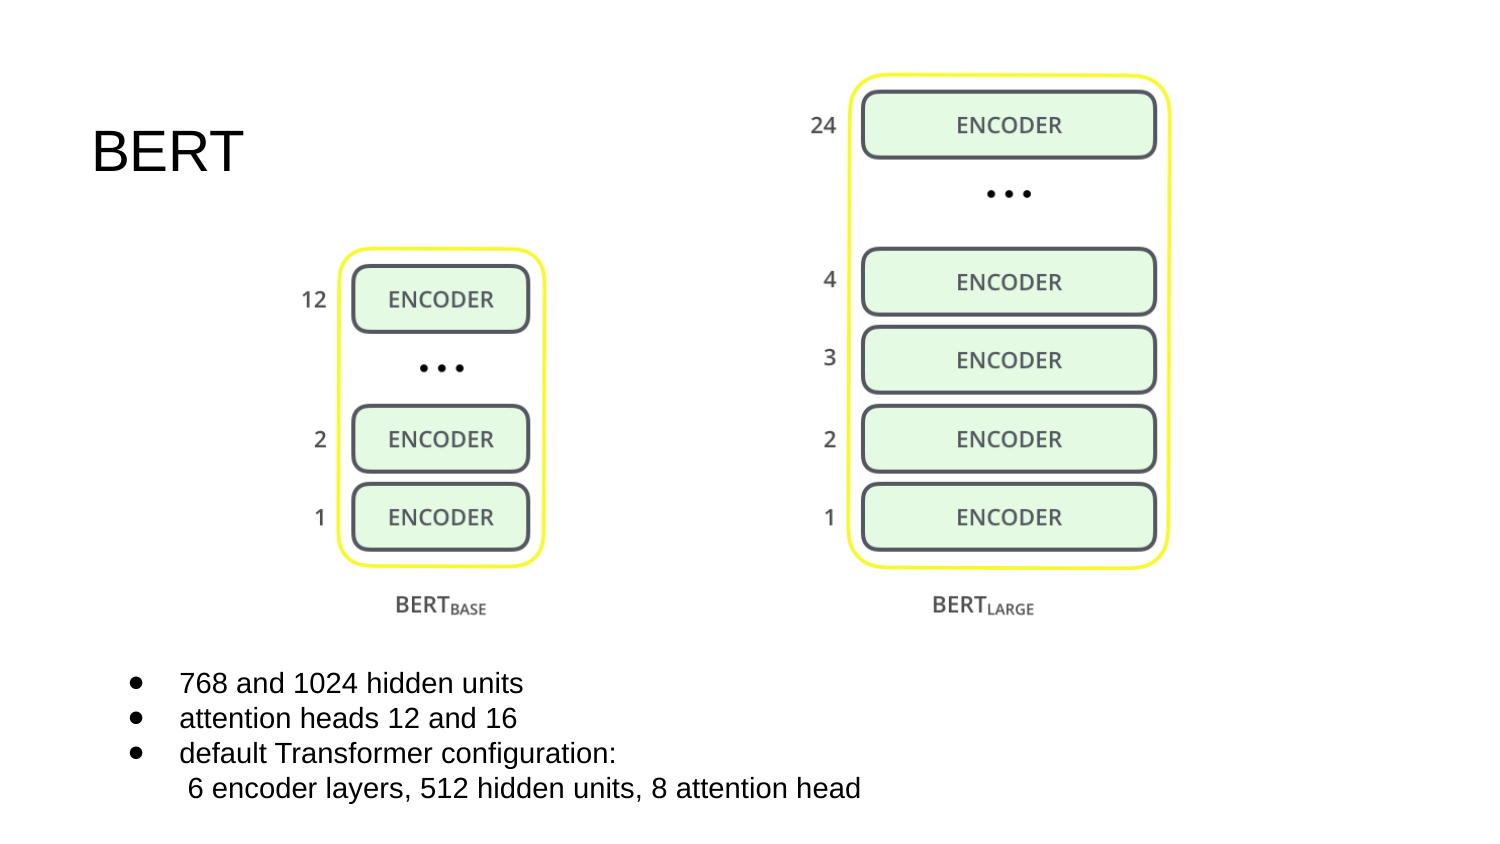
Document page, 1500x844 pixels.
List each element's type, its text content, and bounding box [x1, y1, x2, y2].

picture [49, 39, 1500, 650]
text_box 768 and 1024 hidden units attention heads 12 and 16 default Transformer configuration: 6 encoder layers, 512 hidden units, 8 attention head [89, 658, 1245, 819]
